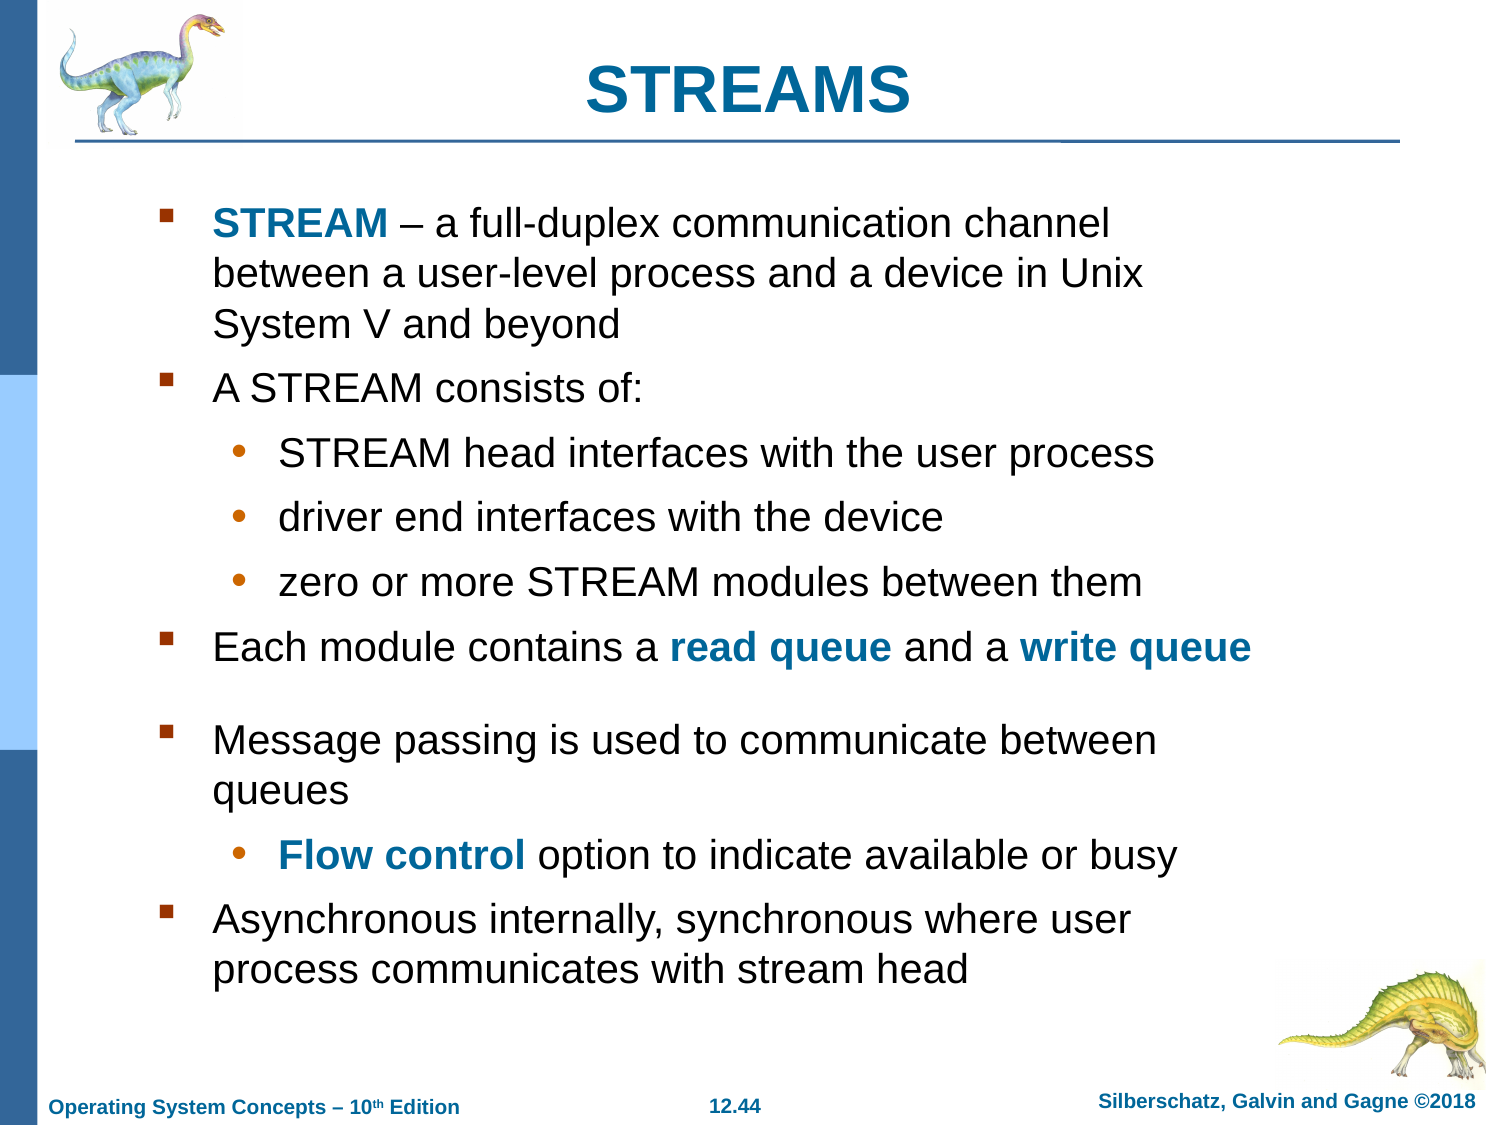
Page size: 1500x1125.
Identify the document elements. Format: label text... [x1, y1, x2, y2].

list STREAM – a full-duplex communication channel between a user-level process and a device in Unix System V and beyond A STREAM consists of: STREAM head interfaces with the user process driver end interfaces with the device zero or more STREAM modules between them Each module contains a read queue and a write queue Message passing is used to communicate between queues Flow control option to indicate available or busy Asynchronous internally, synchronous where user process communicates with stream head [141, 188, 1268, 932]
picture [46, 0, 243, 149]
title STREAMS [101, 38, 1396, 134]
picture [1275, 959, 1486, 1090]
